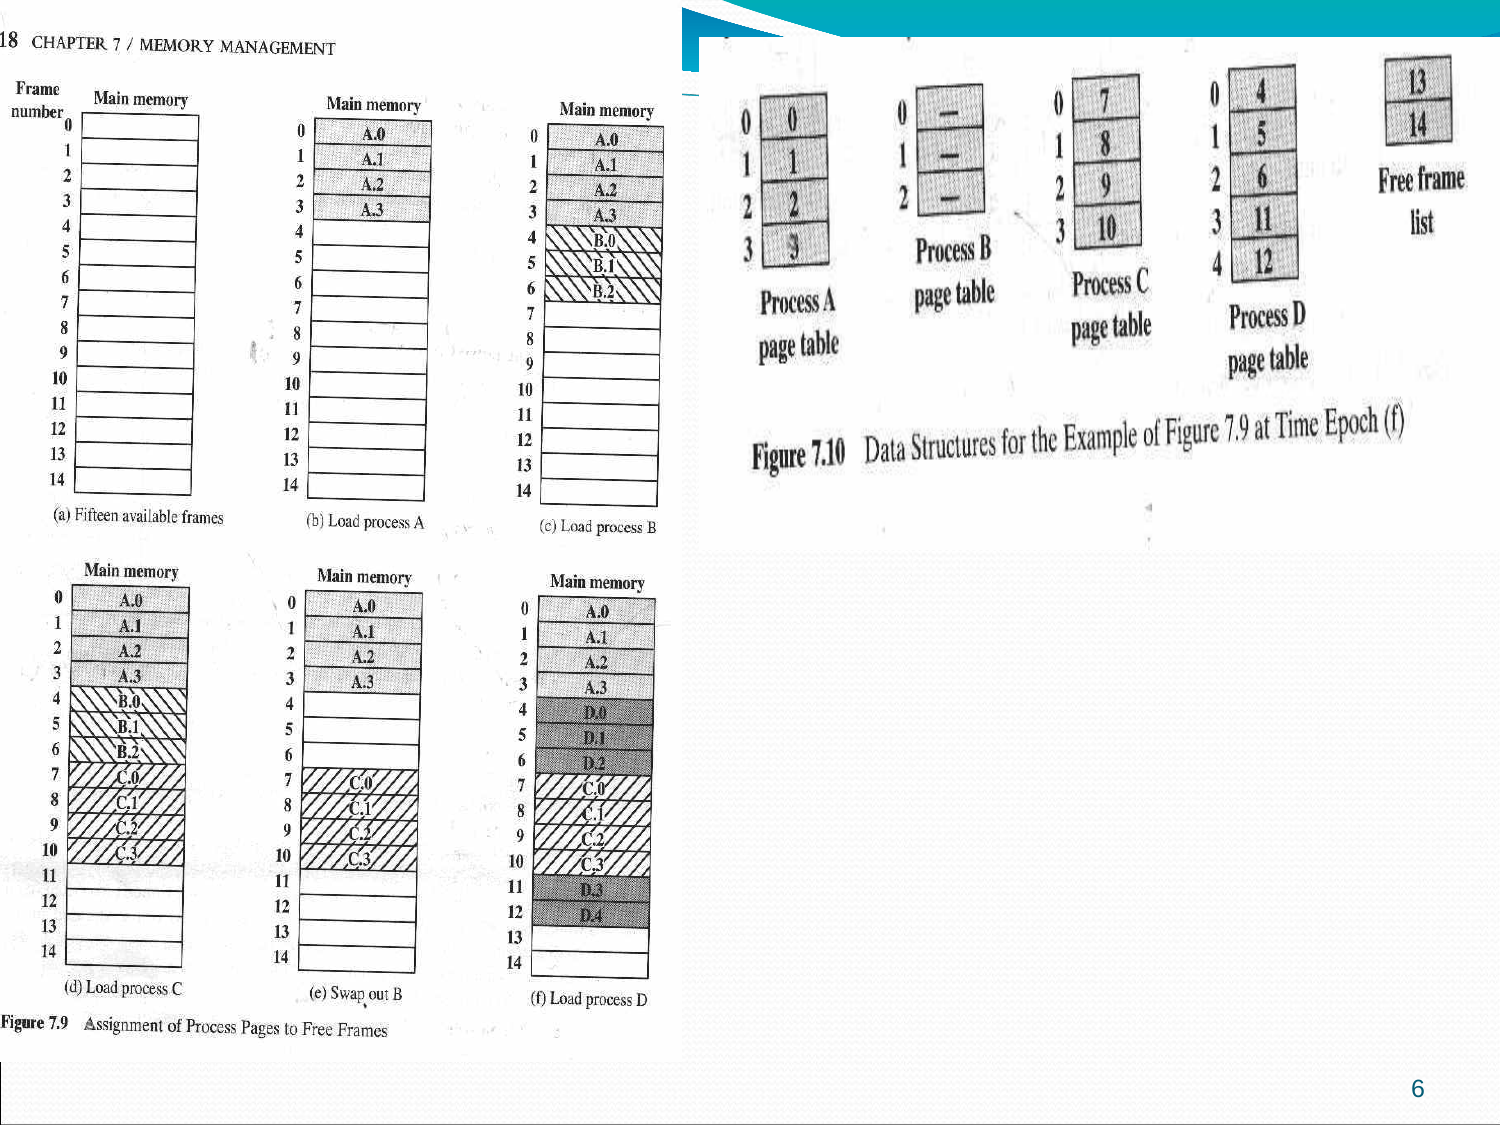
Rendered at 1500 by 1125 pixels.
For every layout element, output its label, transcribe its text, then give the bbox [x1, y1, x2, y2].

text_box ‹#› [1299, 1042, 1426, 1103]
picture [0, 0, 1500, 1125]
